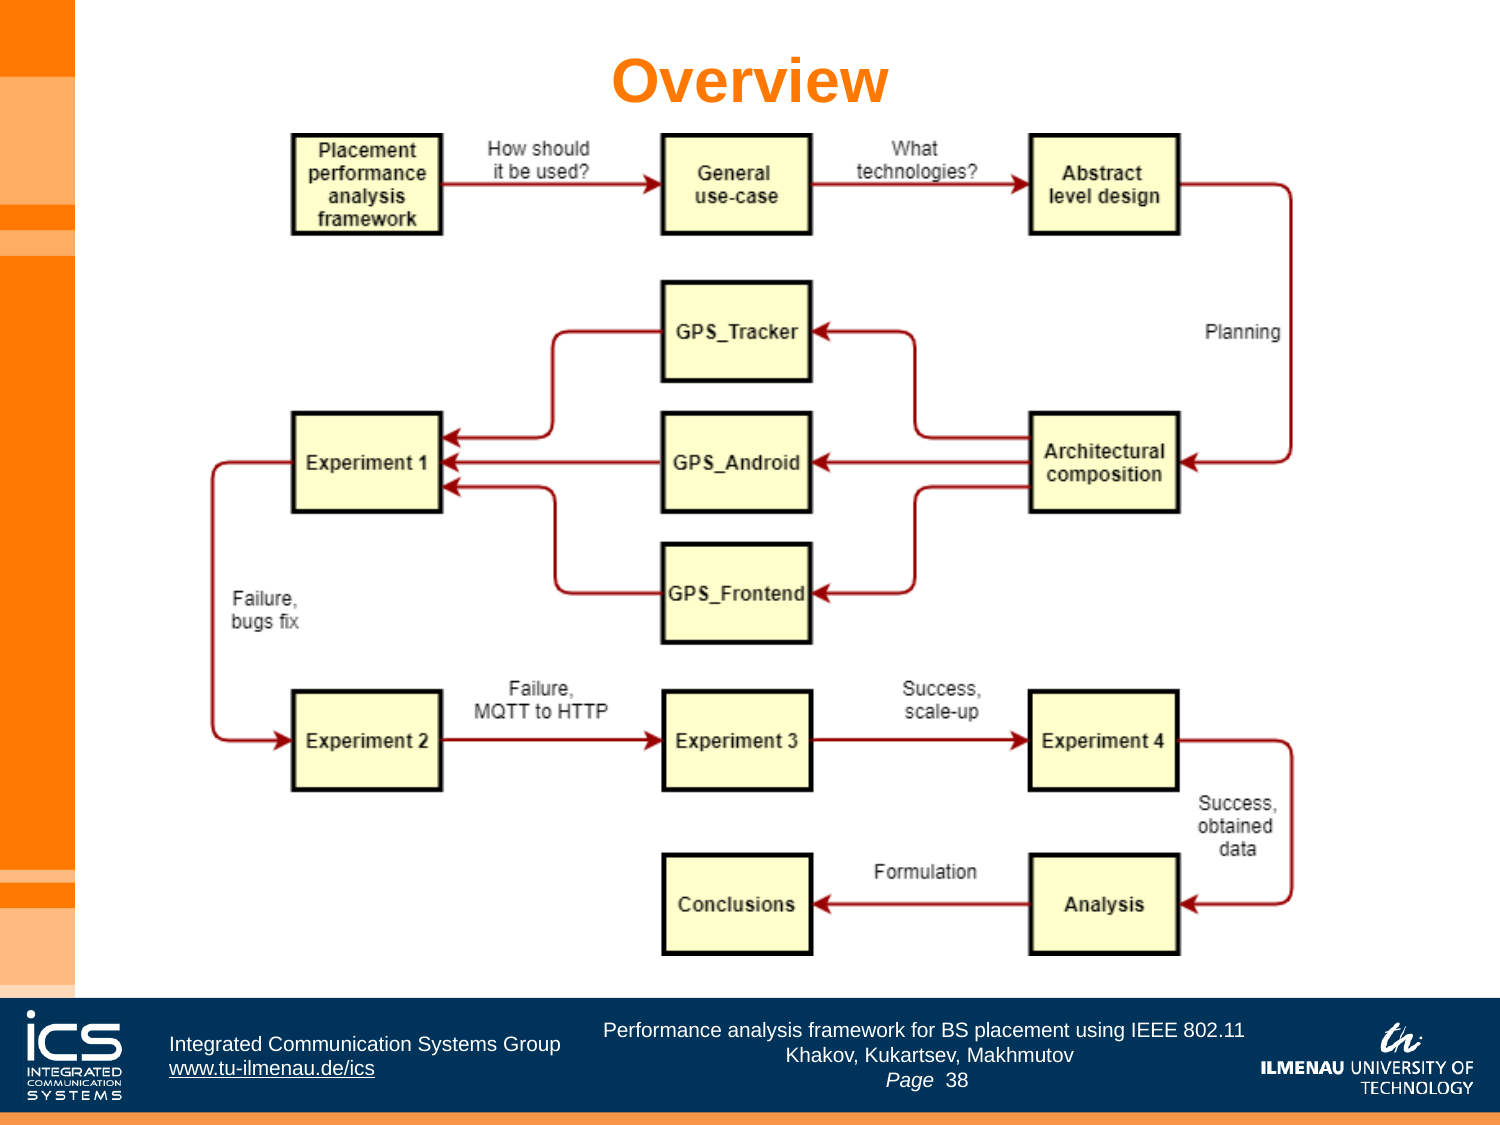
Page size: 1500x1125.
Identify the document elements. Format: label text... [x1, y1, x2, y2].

picture [199, 133, 1306, 956]
text_box Overview [75, 30, 1425, 123]
picture [23, 1009, 124, 1102]
picture [1261, 1022, 1474, 1094]
